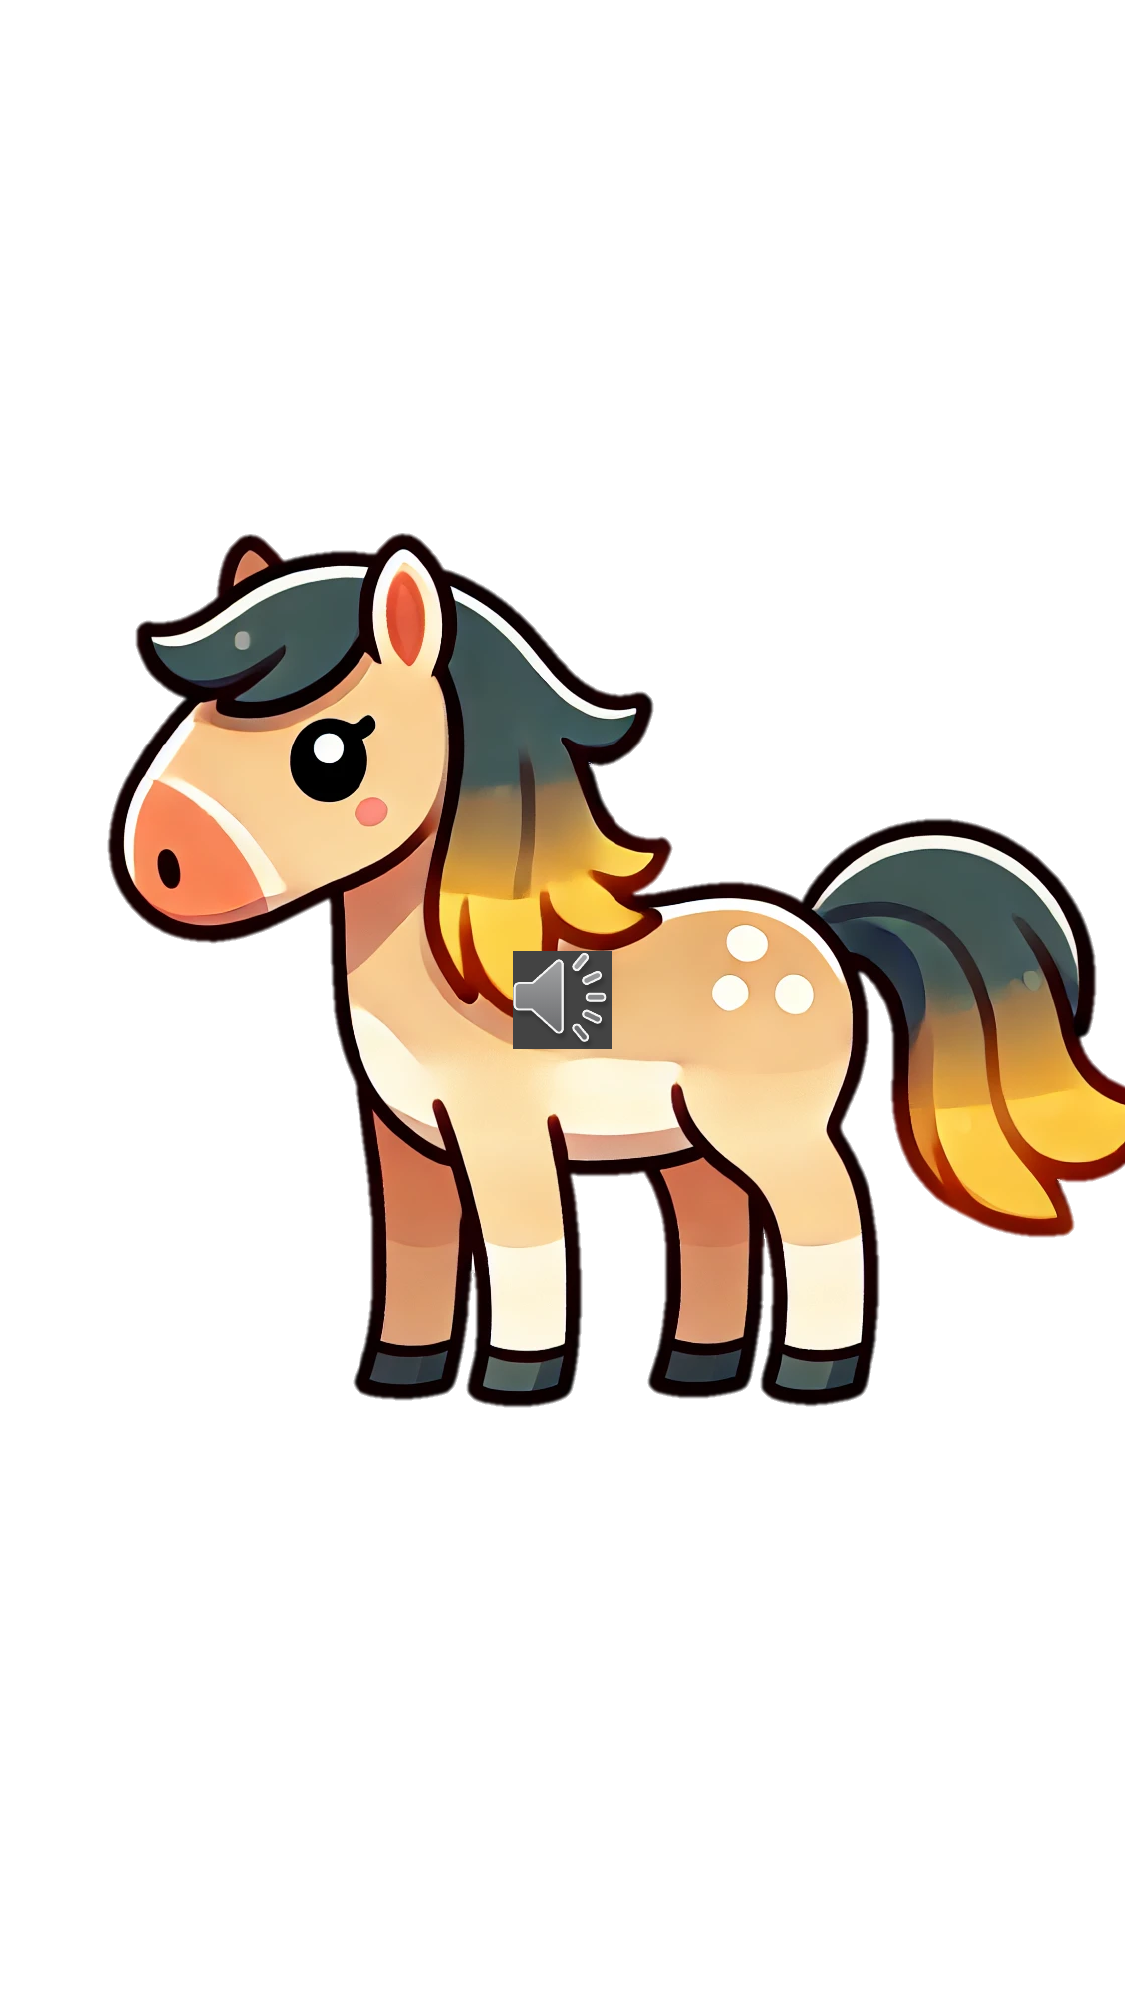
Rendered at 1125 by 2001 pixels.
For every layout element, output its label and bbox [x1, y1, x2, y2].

picture [105, 490, 1125, 1510]
